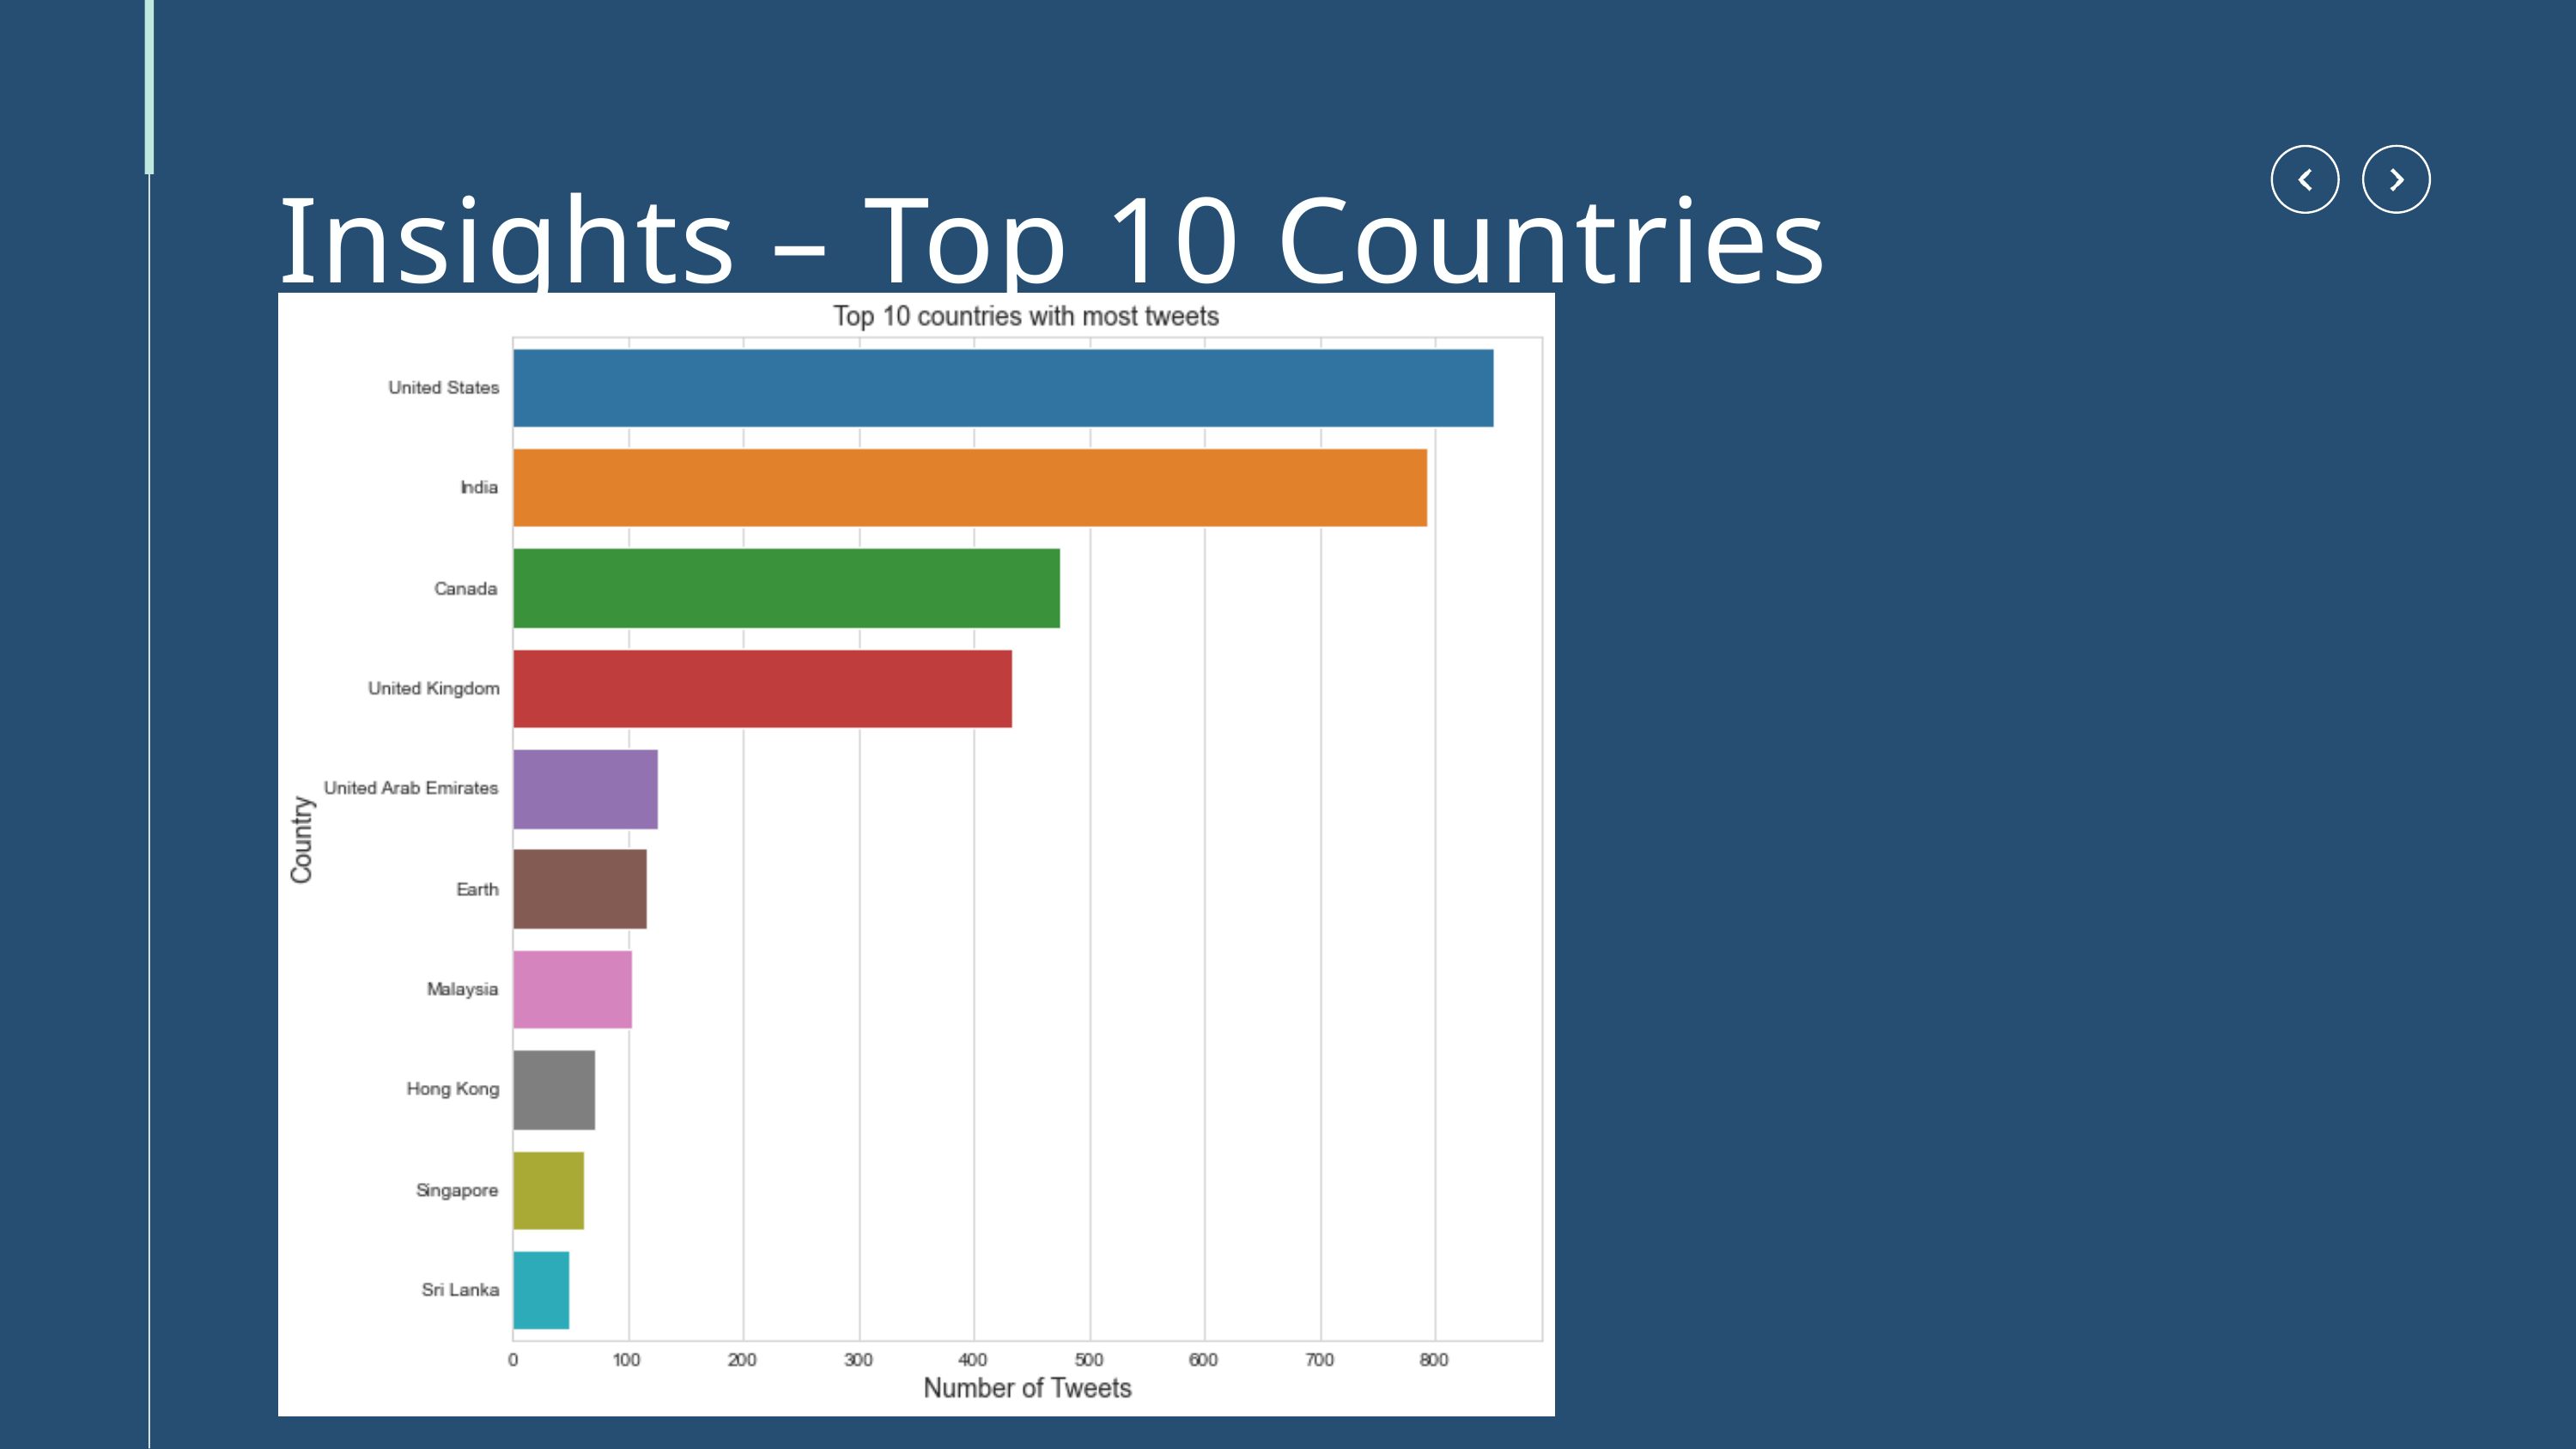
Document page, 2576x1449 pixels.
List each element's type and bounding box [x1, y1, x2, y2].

text_box [2270, 144, 2340, 215]
text_box [2361, 144, 2432, 215]
picture [278, 293, 1556, 1416]
text_box [144, 0, 155, 1449]
text_box [278, 89, 2263, 546]
